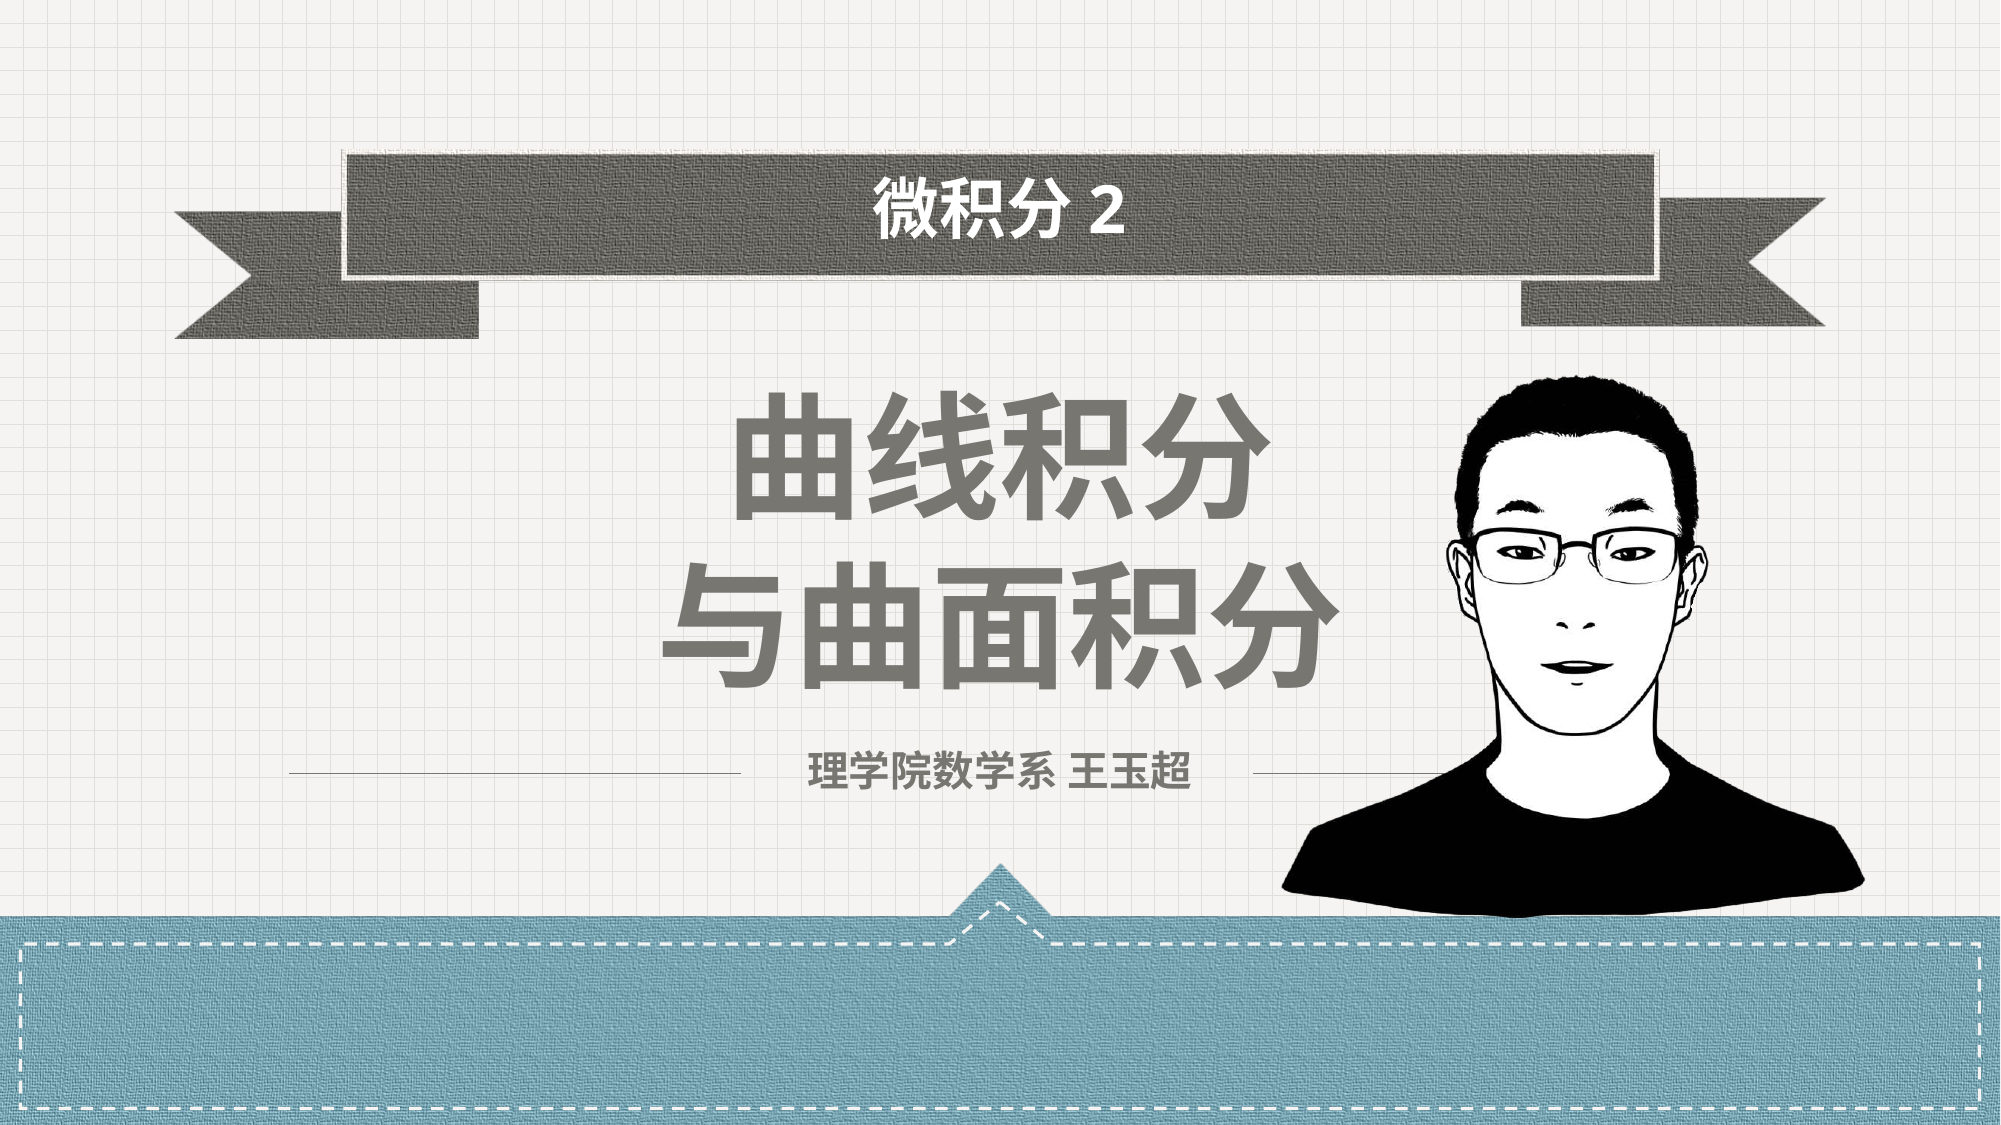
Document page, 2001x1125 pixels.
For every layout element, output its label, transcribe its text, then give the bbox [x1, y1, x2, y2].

list [124, 543, 1269, 640]
picture [174, 149, 1826, 339]
picture [0, 349, 2001, 1125]
list 微积分2 [347, 149, 1653, 275]
list 理学院数学系 王玉超 [717, 743, 1269, 808]
list 曲线积分 与曲面积分 [124, 382, 1269, 543]
